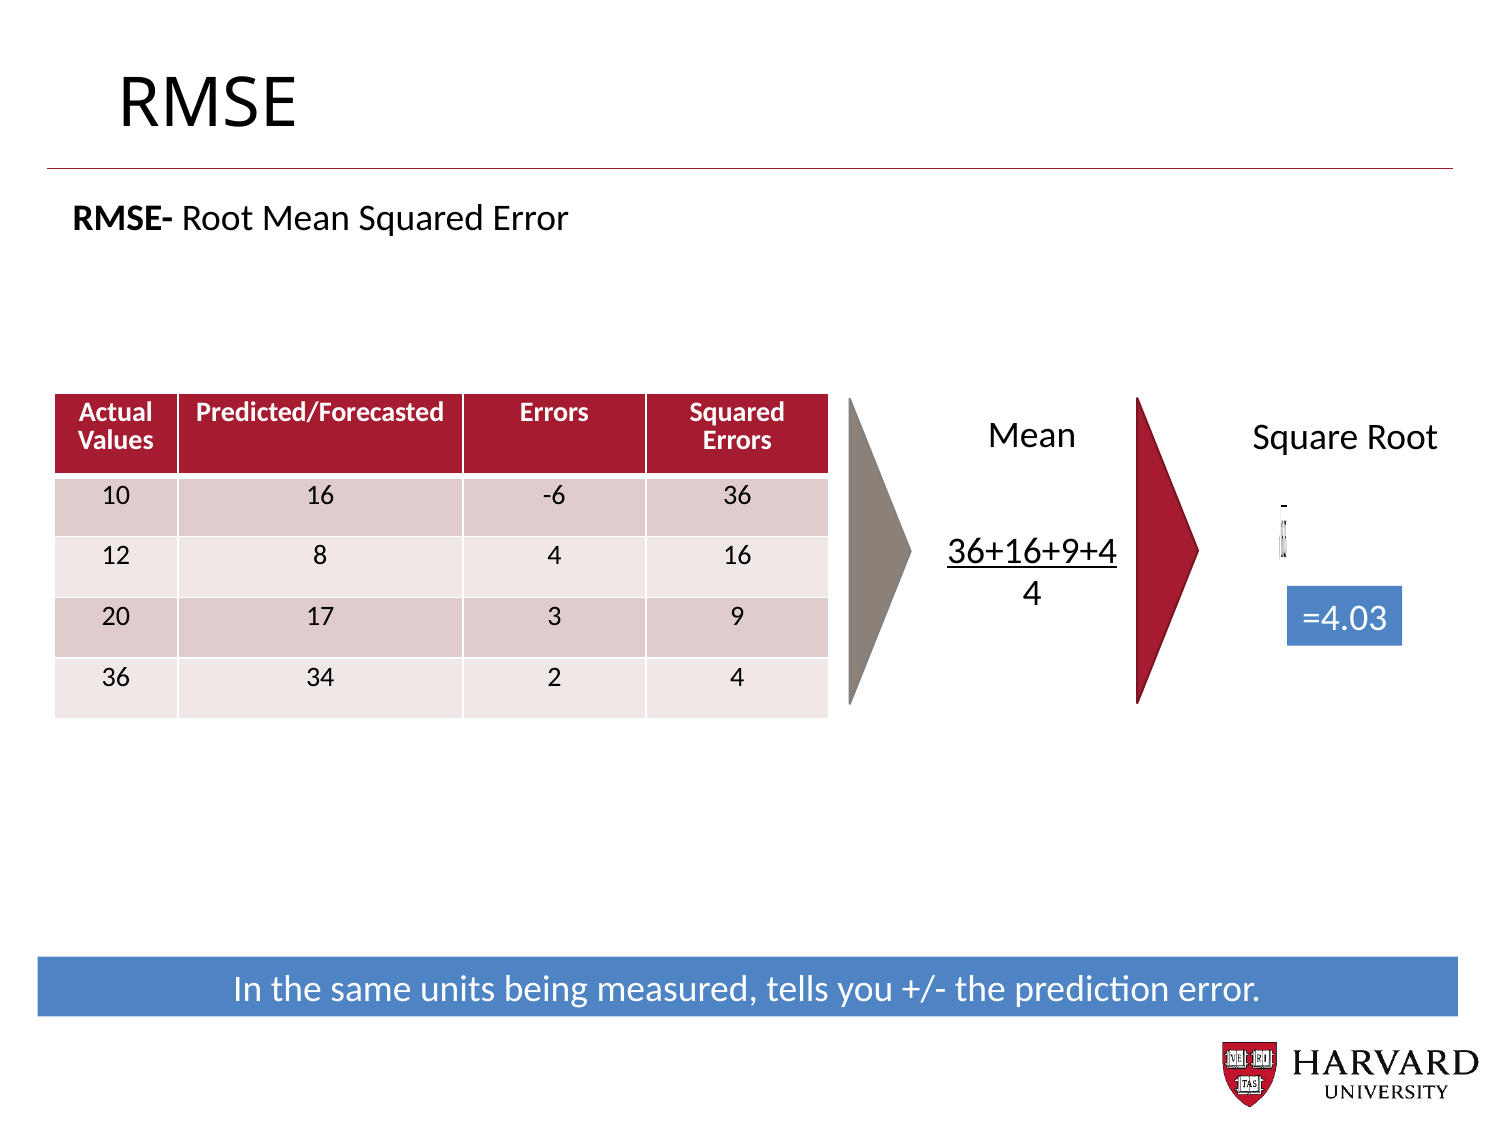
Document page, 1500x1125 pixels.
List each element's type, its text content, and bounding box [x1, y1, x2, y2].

table_cell 9 [647, 598, 828, 657]
text_box Mean [973, 402, 1092, 463]
table_header Squared Errors [647, 394, 828, 473]
table_cell 36 [55, 659, 177, 718]
table_cell 2 [464, 659, 645, 718]
text_box 36+16+9+4 [932, 518, 1133, 579]
table_header Errors [464, 394, 645, 473]
table_cell 8 [179, 537, 462, 597]
text_box [848, 398, 912, 705]
text_box RMSE- Root Mean Squared Error [57, 185, 585, 246]
table_cell 16 [647, 537, 828, 597]
table_cell 4 [647, 659, 828, 718]
table_cell 4 [464, 537, 645, 597]
table_cell 10 [55, 479, 177, 536]
table_cell 12 [55, 537, 177, 597]
table_cell -6 [464, 479, 645, 536]
text_box Square Root [1237, 404, 1454, 465]
title RMSE [103, 59, 1397, 157]
text_box [1136, 397, 1200, 704]
picture [1200, 1024, 1500, 1125]
text_box In the same units being measured, tells you +/- the prediction error. [37, 956, 1458, 1017]
table_cell 16 [179, 479, 462, 536]
table_cell 36 [647, 479, 828, 536]
text_box =4.03 [1287, 585, 1403, 646]
table_cell 20 [55, 598, 177, 657]
text_box 4 [1007, 560, 1057, 621]
table_cell 17 [179, 598, 462, 657]
table_header Actual Values [55, 394, 177, 473]
table_cell 34 [179, 659, 462, 718]
table_header Predicted/Forecasted [179, 394, 462, 473]
table_cell 3 [464, 598, 645, 657]
